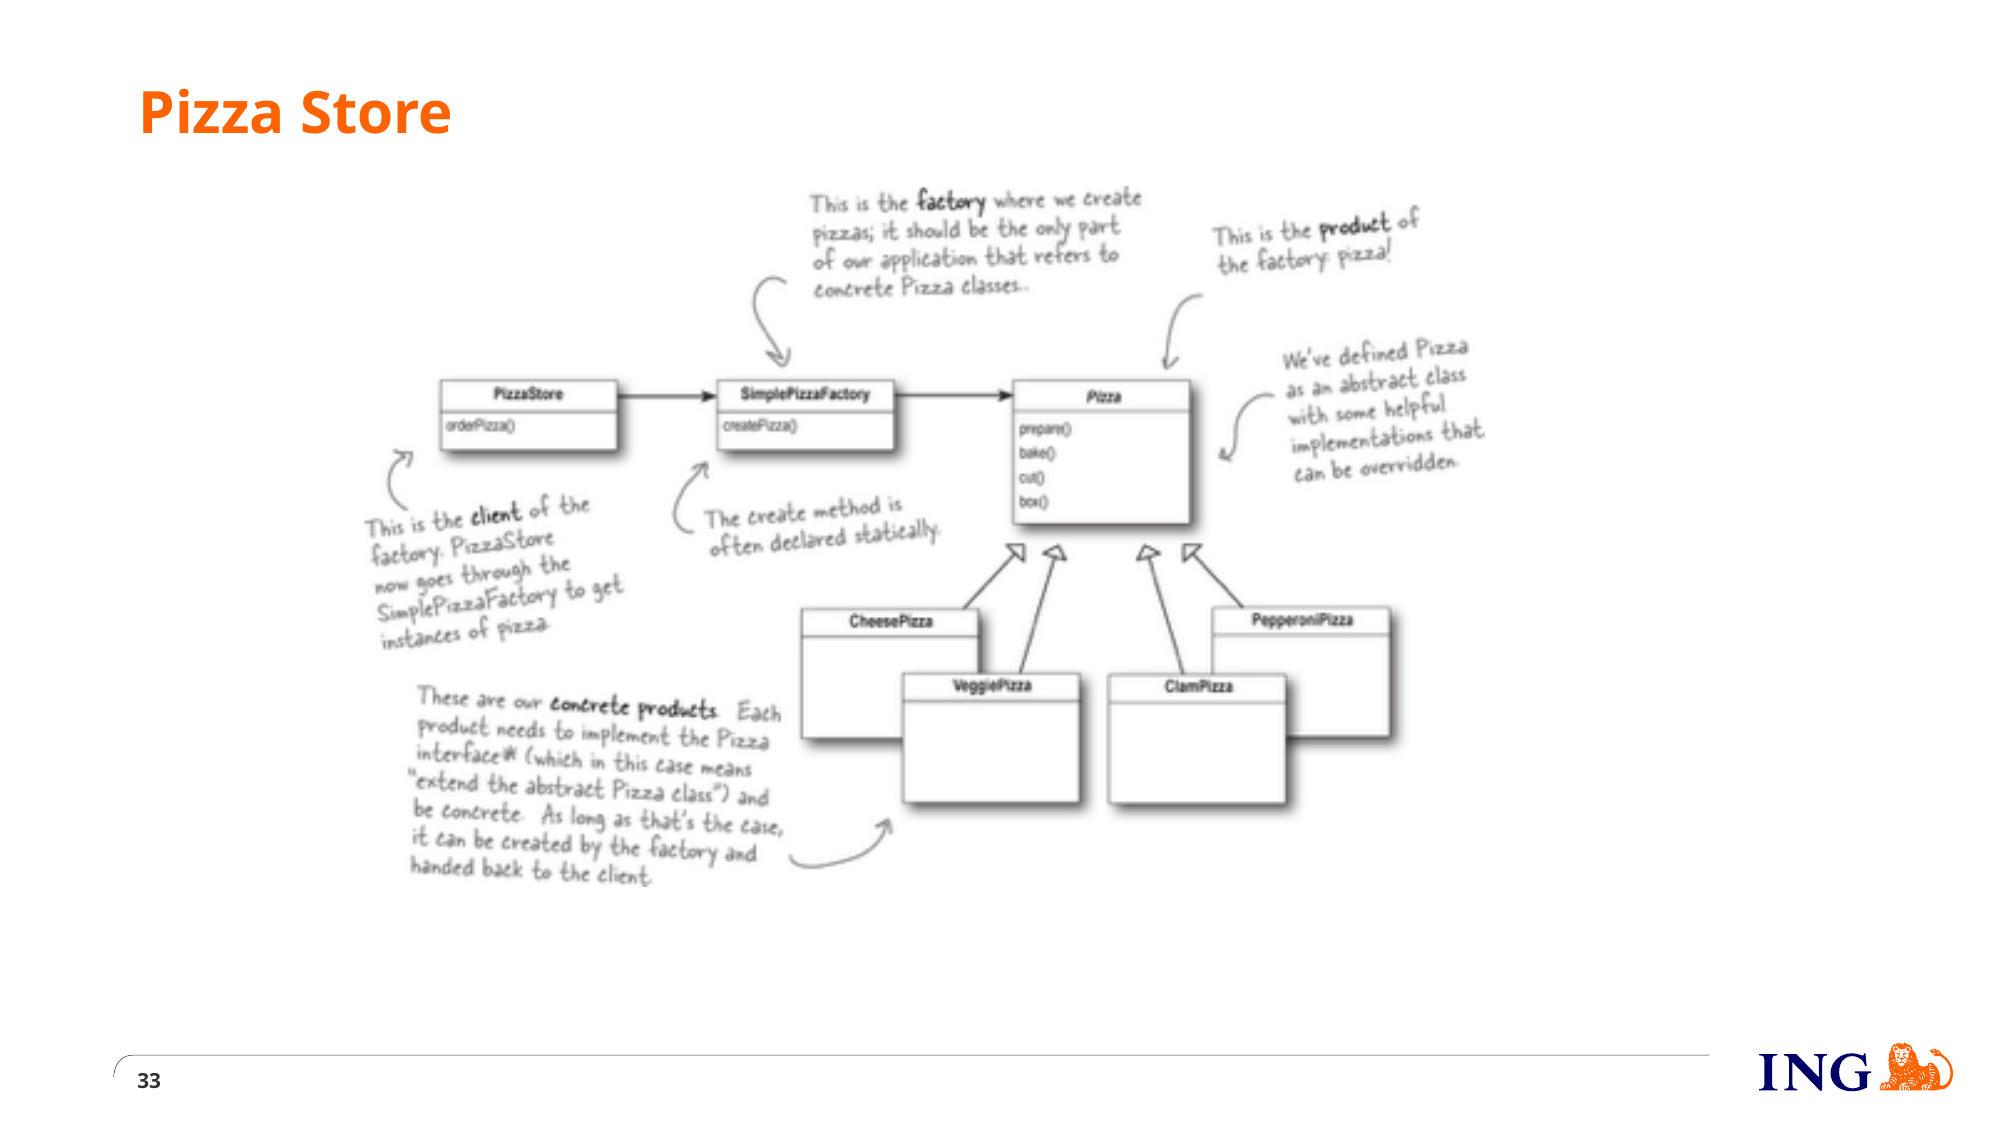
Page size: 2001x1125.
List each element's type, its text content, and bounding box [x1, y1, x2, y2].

slide_number 33 [137, 1065, 219, 1097]
picture [364, 186, 1485, 887]
title Pizza Store [138, 46, 1858, 187]
